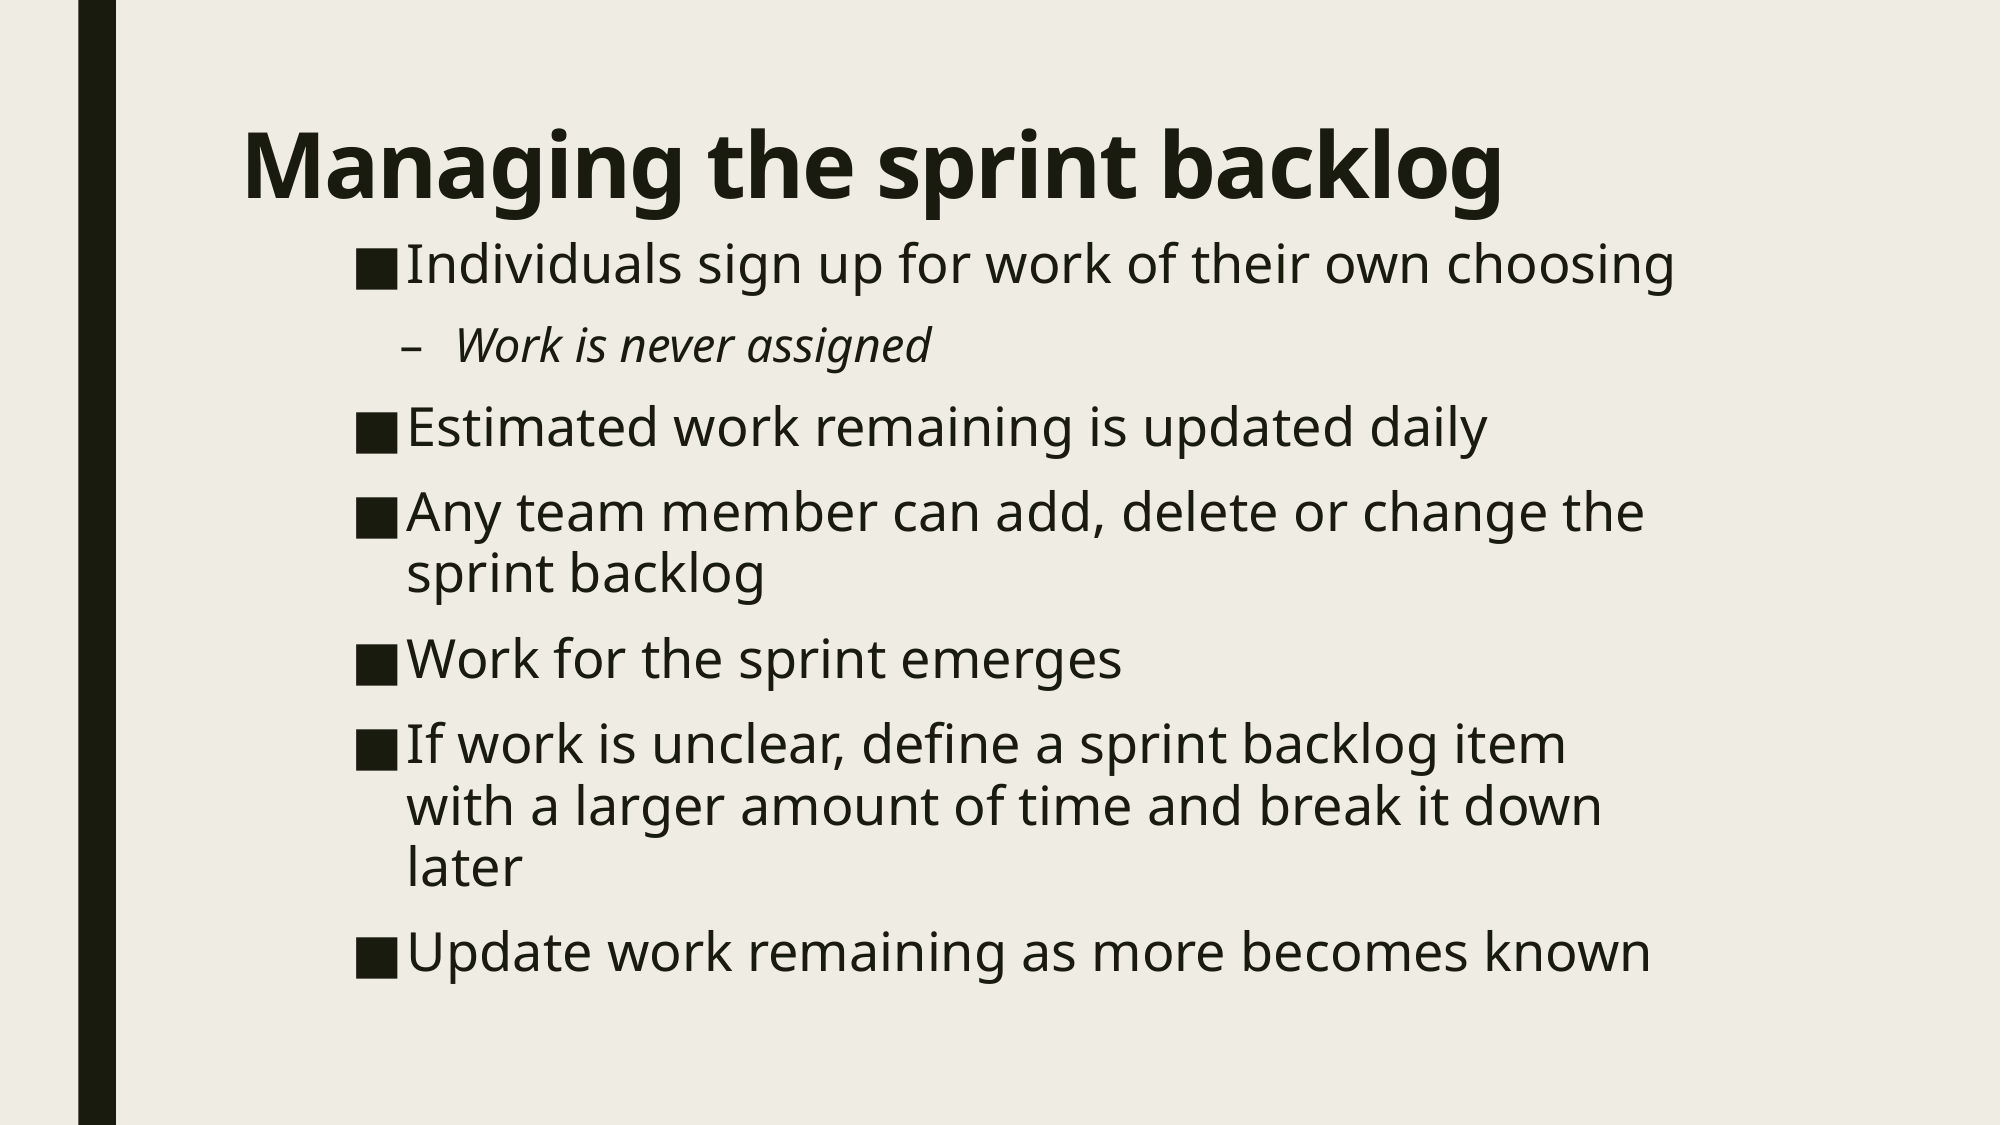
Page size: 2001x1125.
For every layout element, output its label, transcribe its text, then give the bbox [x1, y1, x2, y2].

title Managing the sprint backlog [225, 112, 1800, 357]
list Individuals sign up for work of their own choosing Work is never assigned Estimated work remaining is updated daily Any team member can add, delete or change the sprint backlog Work for the sprint emerges If work is unclear, define a sprint backlog item with a larger amount of time and break it down later Update work remaining as more becomes known [300, 226, 1698, 1005]
